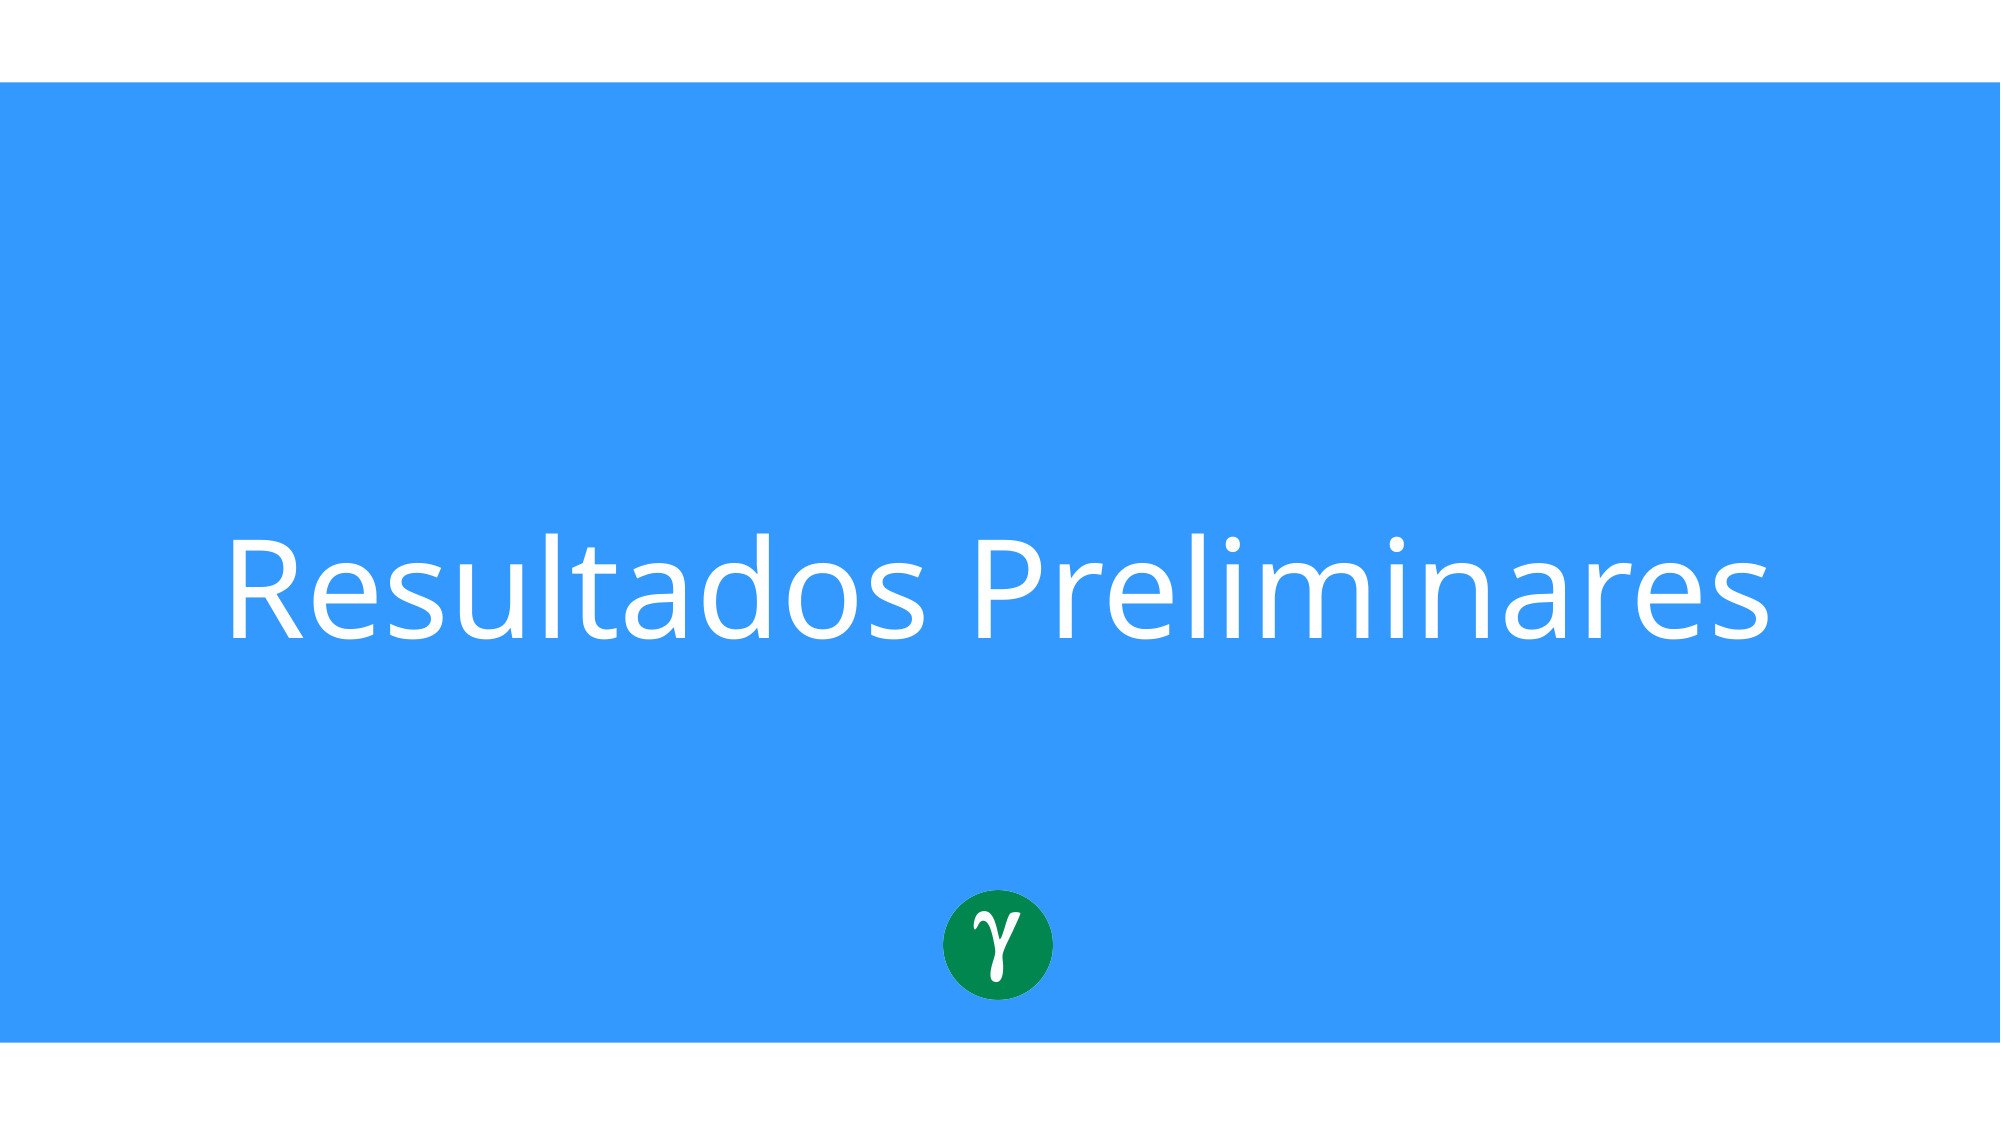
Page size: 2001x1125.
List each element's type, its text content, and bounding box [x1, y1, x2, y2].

text_box [0, 81, 2000, 1044]
picture [943, 890, 1053, 1000]
subtitle Resultados Preliminares [63, 512, 1934, 613]
